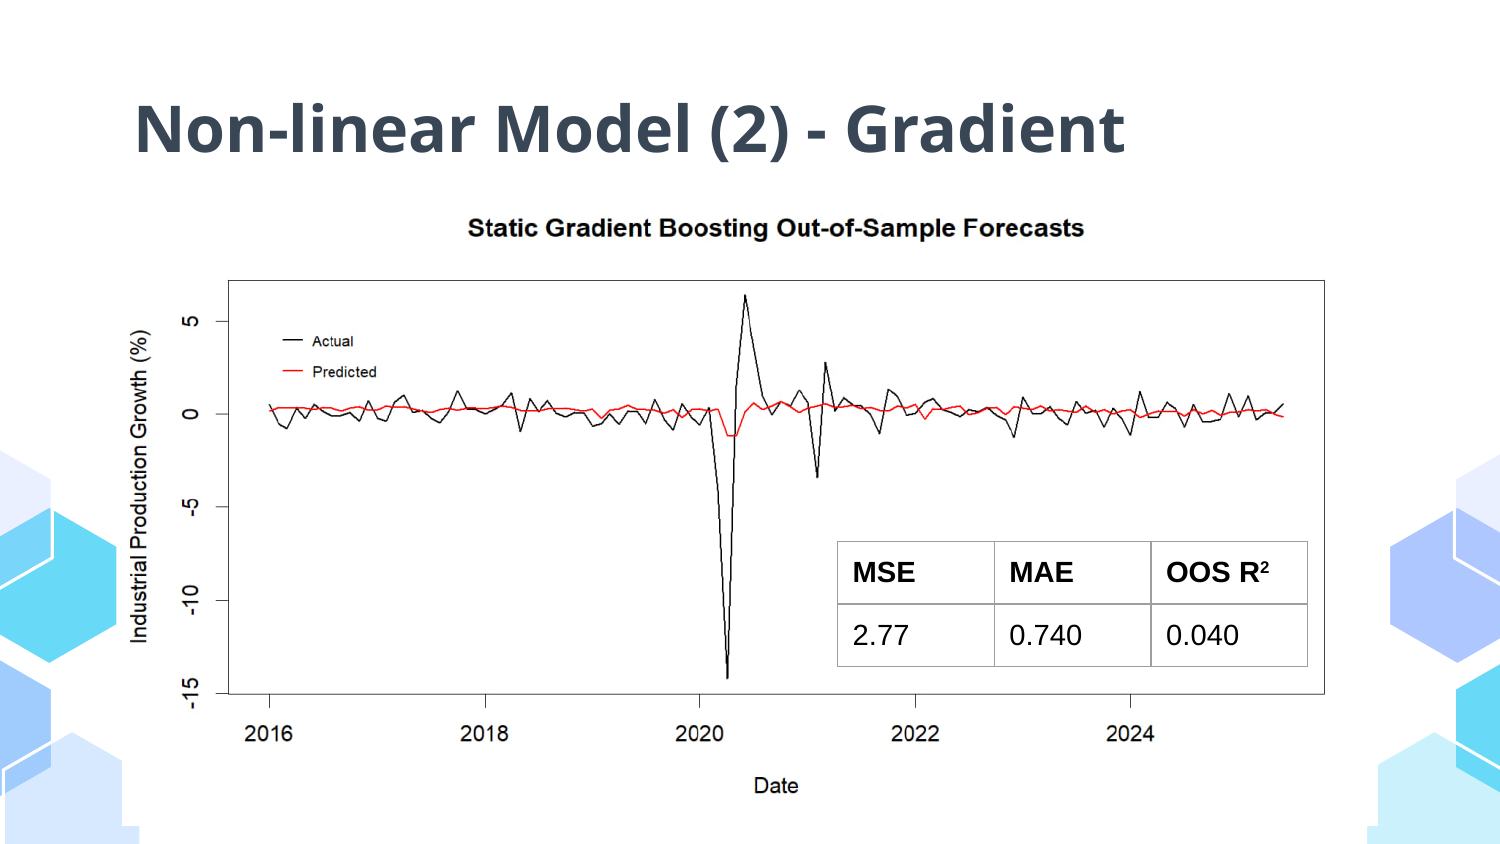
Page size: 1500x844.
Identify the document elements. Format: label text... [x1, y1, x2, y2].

title Non-linear Model (2) - Gradient Boosting [118, 72, 1382, 167]
picture [122, 173, 1378, 826]
